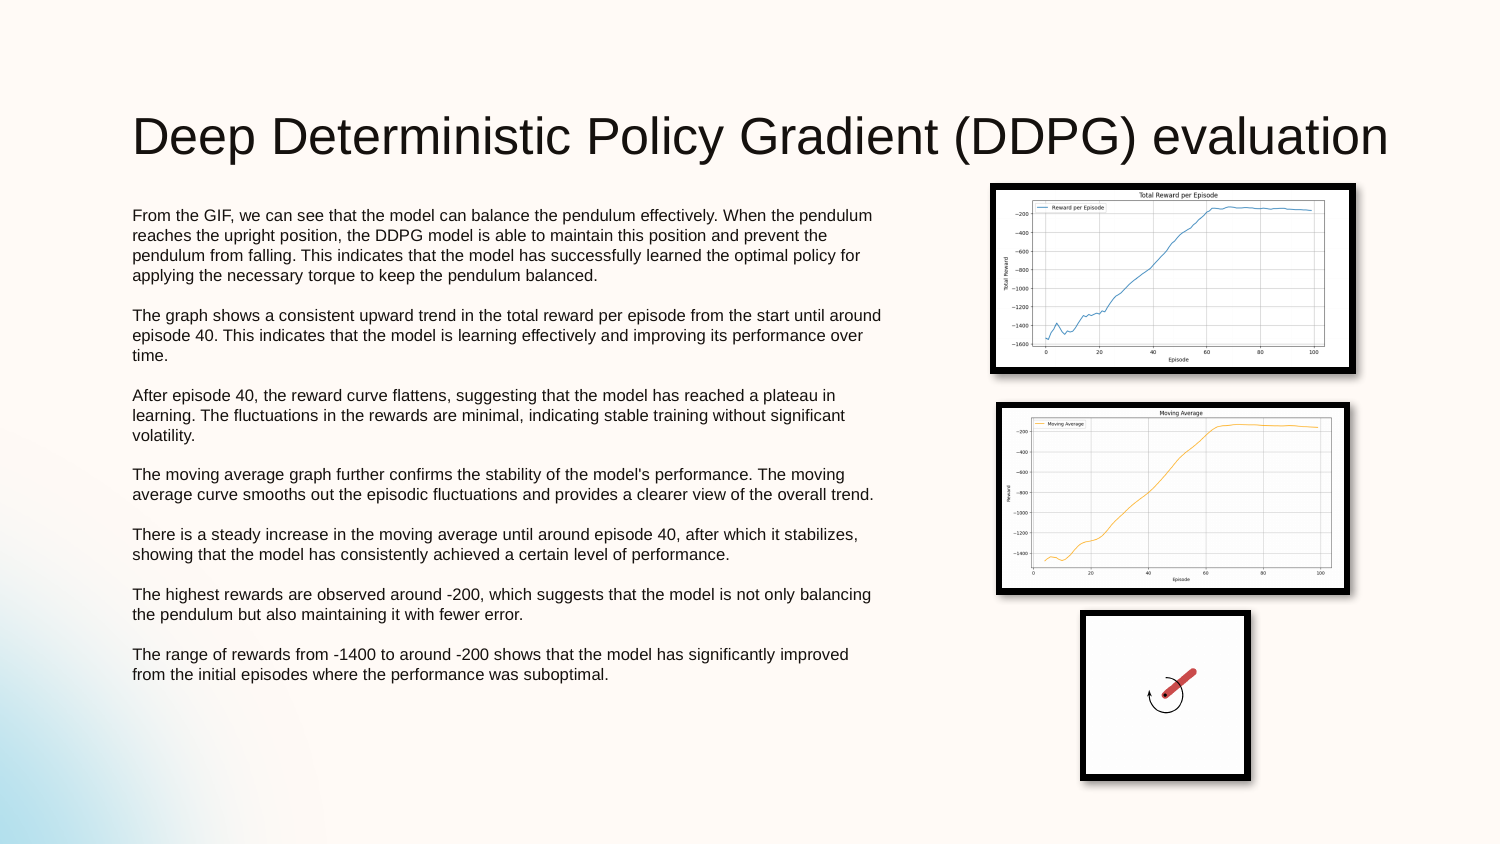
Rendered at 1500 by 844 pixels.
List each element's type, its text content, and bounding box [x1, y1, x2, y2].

picture [1001, 407, 1344, 589]
picture [995, 189, 1350, 368]
title Deep Deterministic Policy Gradient (DDPG) evaluation [117, 87, 1454, 178]
subtitle From the GIF, we can see that the model can balance the pendulum effectively. When the pendulum reaches the upright position, the DDPG model is able to maintain this position and prevent the pendulum from falling. This indicates that the model has successfully learned the optimal policy for applying the necessary torque to keep the pendulum balanced. The graph shows a consistent upward trend in the total reward per episode from the start until around episode 40. This indicates that the model is learning effectively and improving its performance over time. After episode 40, the reward curve flattens, suggesting that the model has reached a plateau in learning. The fluctuations in the rewards are minimal, indicating stable training without significant volatility. The moving average graph further confirms the stability of the model's performance. The moving average curve smooths out the episodic fluctuations and provides a clearer view of the overall trend. There is a steady increase in the moving average until around episode 40, after which it stabilizes, showing that the model has consistently achieved a certain level of performance. The highest rewards are observed around -200, which suggests that the model is not only balancing the pendulum but also maintaining it with fewer error. The range of rewards from -1400 to around -200 shows that the model has significantly improved from the initial episodes where the performance was suboptimal. [117, 189, 898, 737]
picture [1085, 615, 1245, 775]
picture [0, 104, 673, 844]
